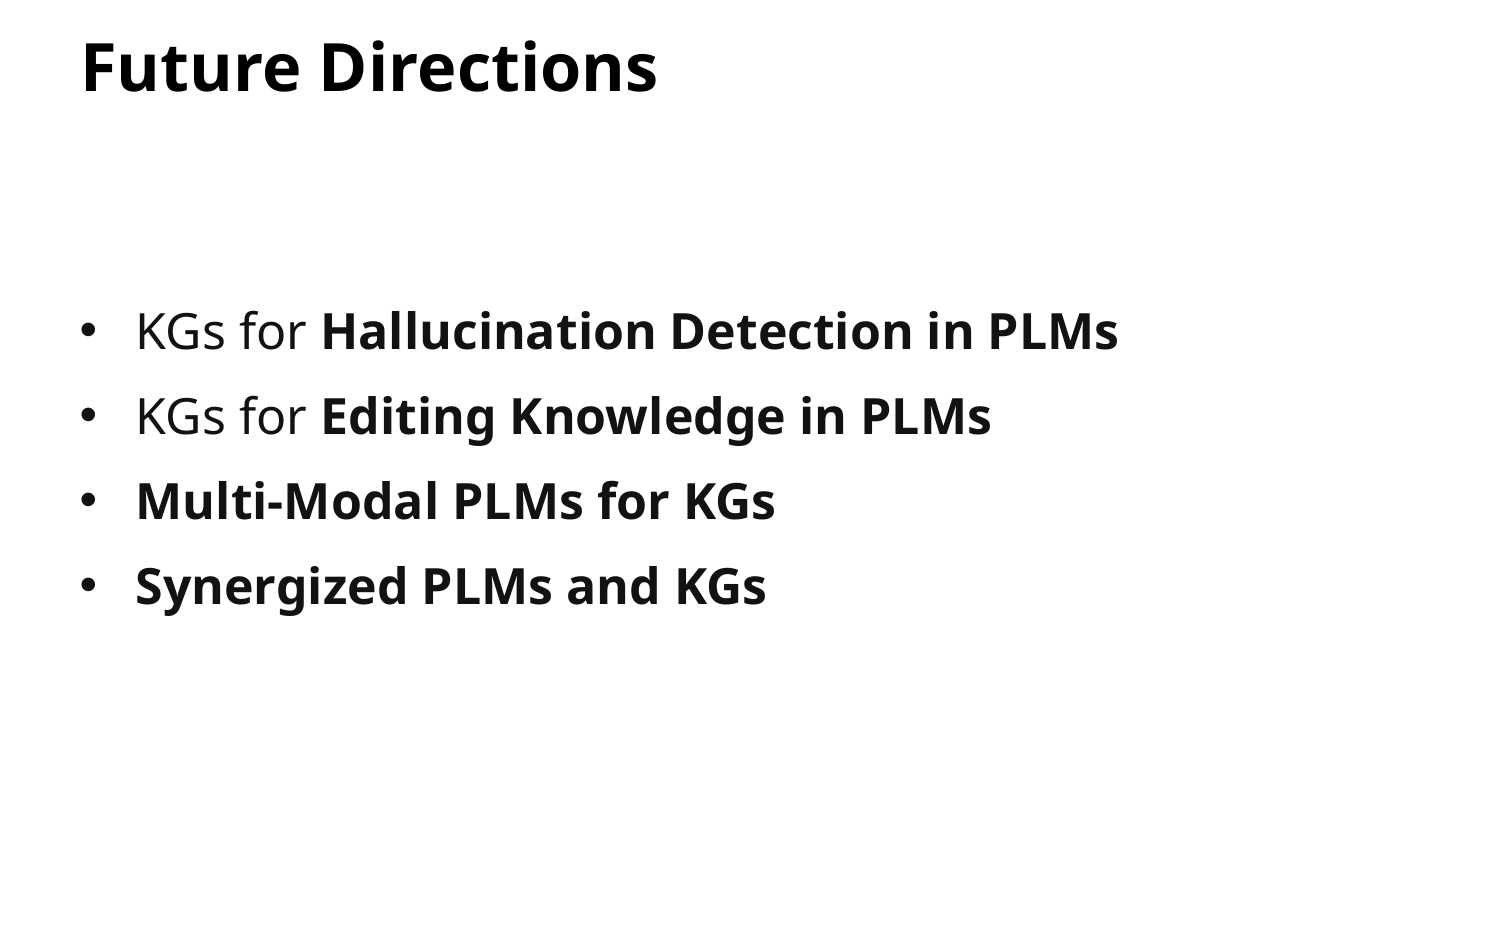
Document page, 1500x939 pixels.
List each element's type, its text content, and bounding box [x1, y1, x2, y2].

title Future Directions [64, 6, 1447, 125]
text_box KGs for Hallucination Detection in PLMs KGs for Editing Knowledge in PLMs Multi-Modal PLMs for KGs Synergized PLMs and KGs [64, 291, 1365, 622]
